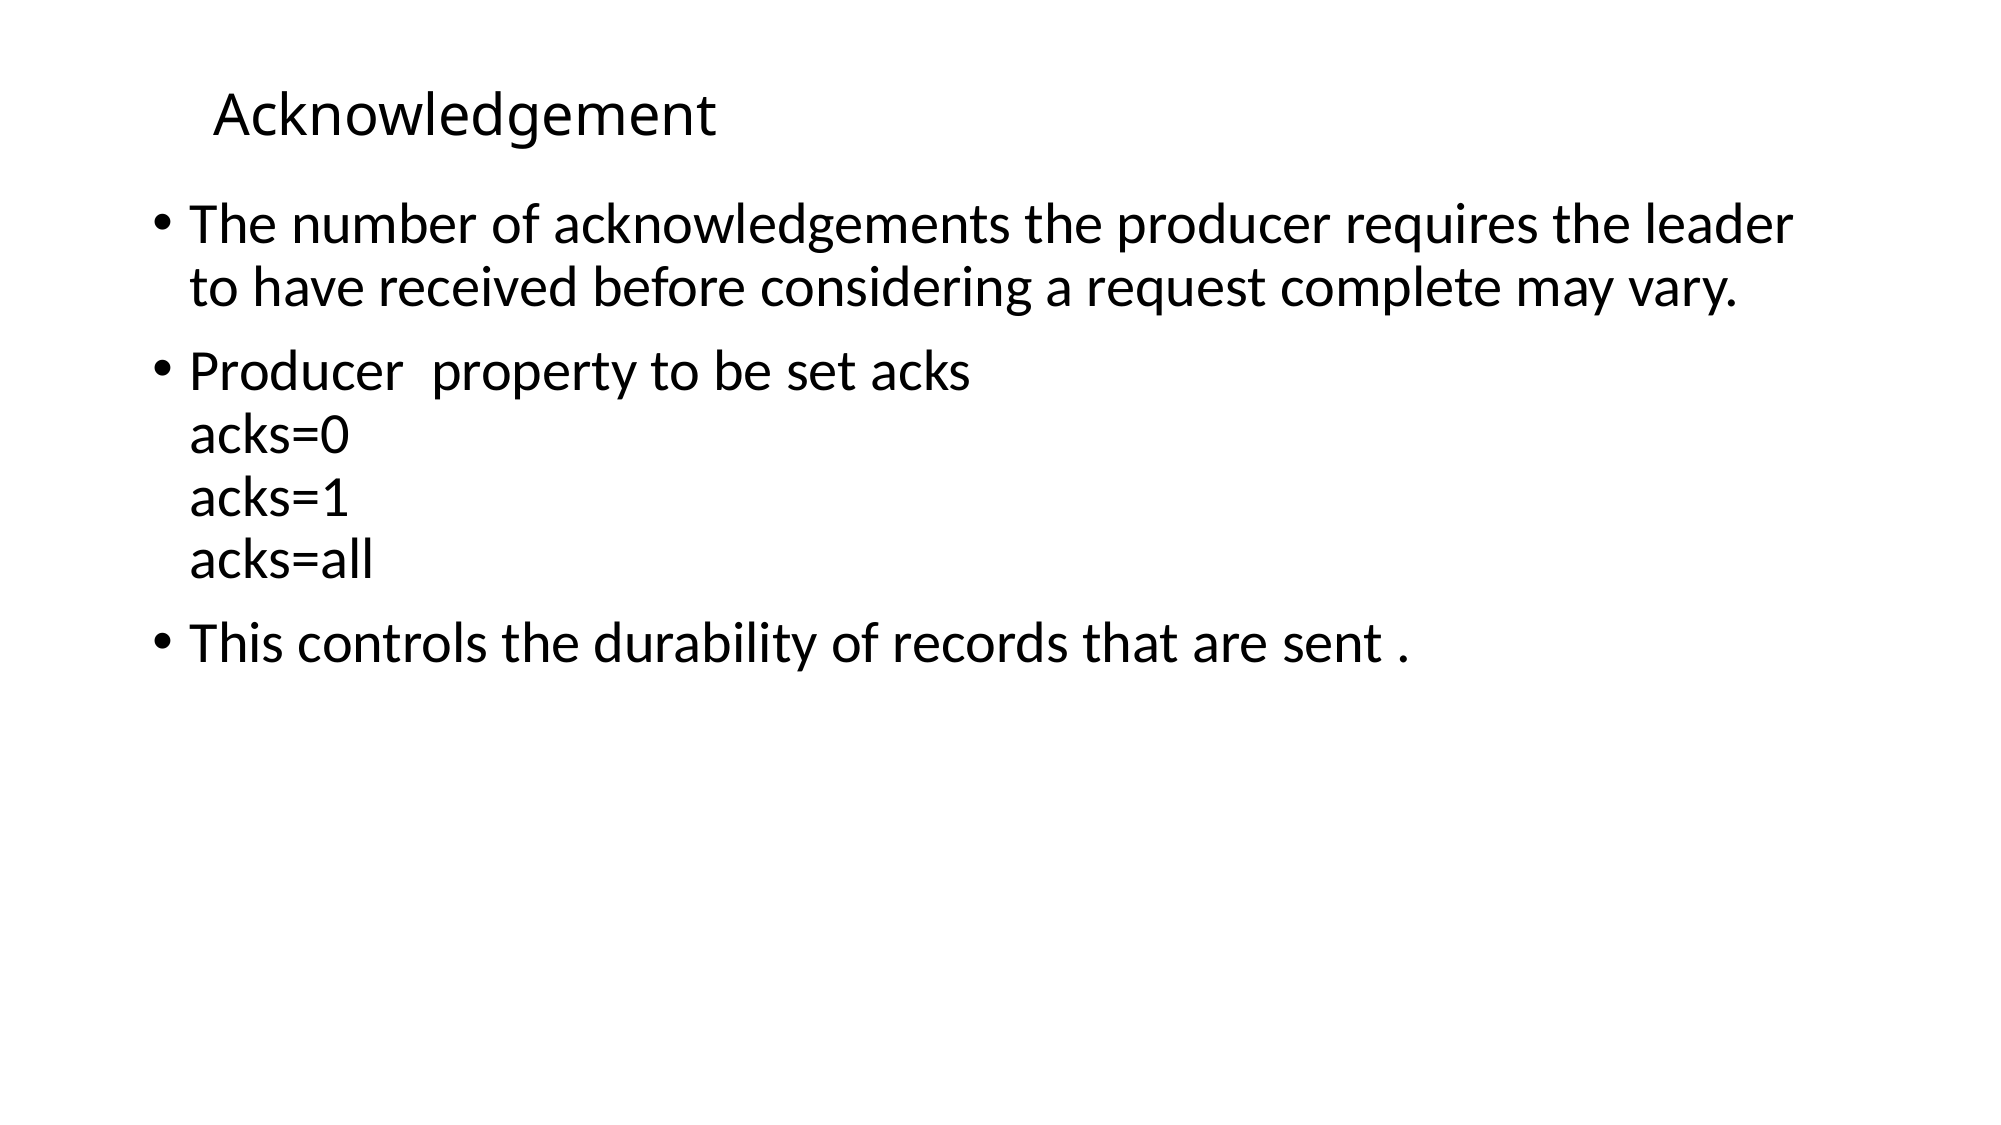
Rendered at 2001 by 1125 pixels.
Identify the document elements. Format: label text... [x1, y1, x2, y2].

title Acknowledgement [198, 77, 1924, 225]
list The number of acknowledgements the producer requires the leader to have received before considering a request complete may vary. Producer property to be set acks acks=0 acks=1 acks=all This controls the durability of records that are sent . [137, 185, 1863, 1014]
